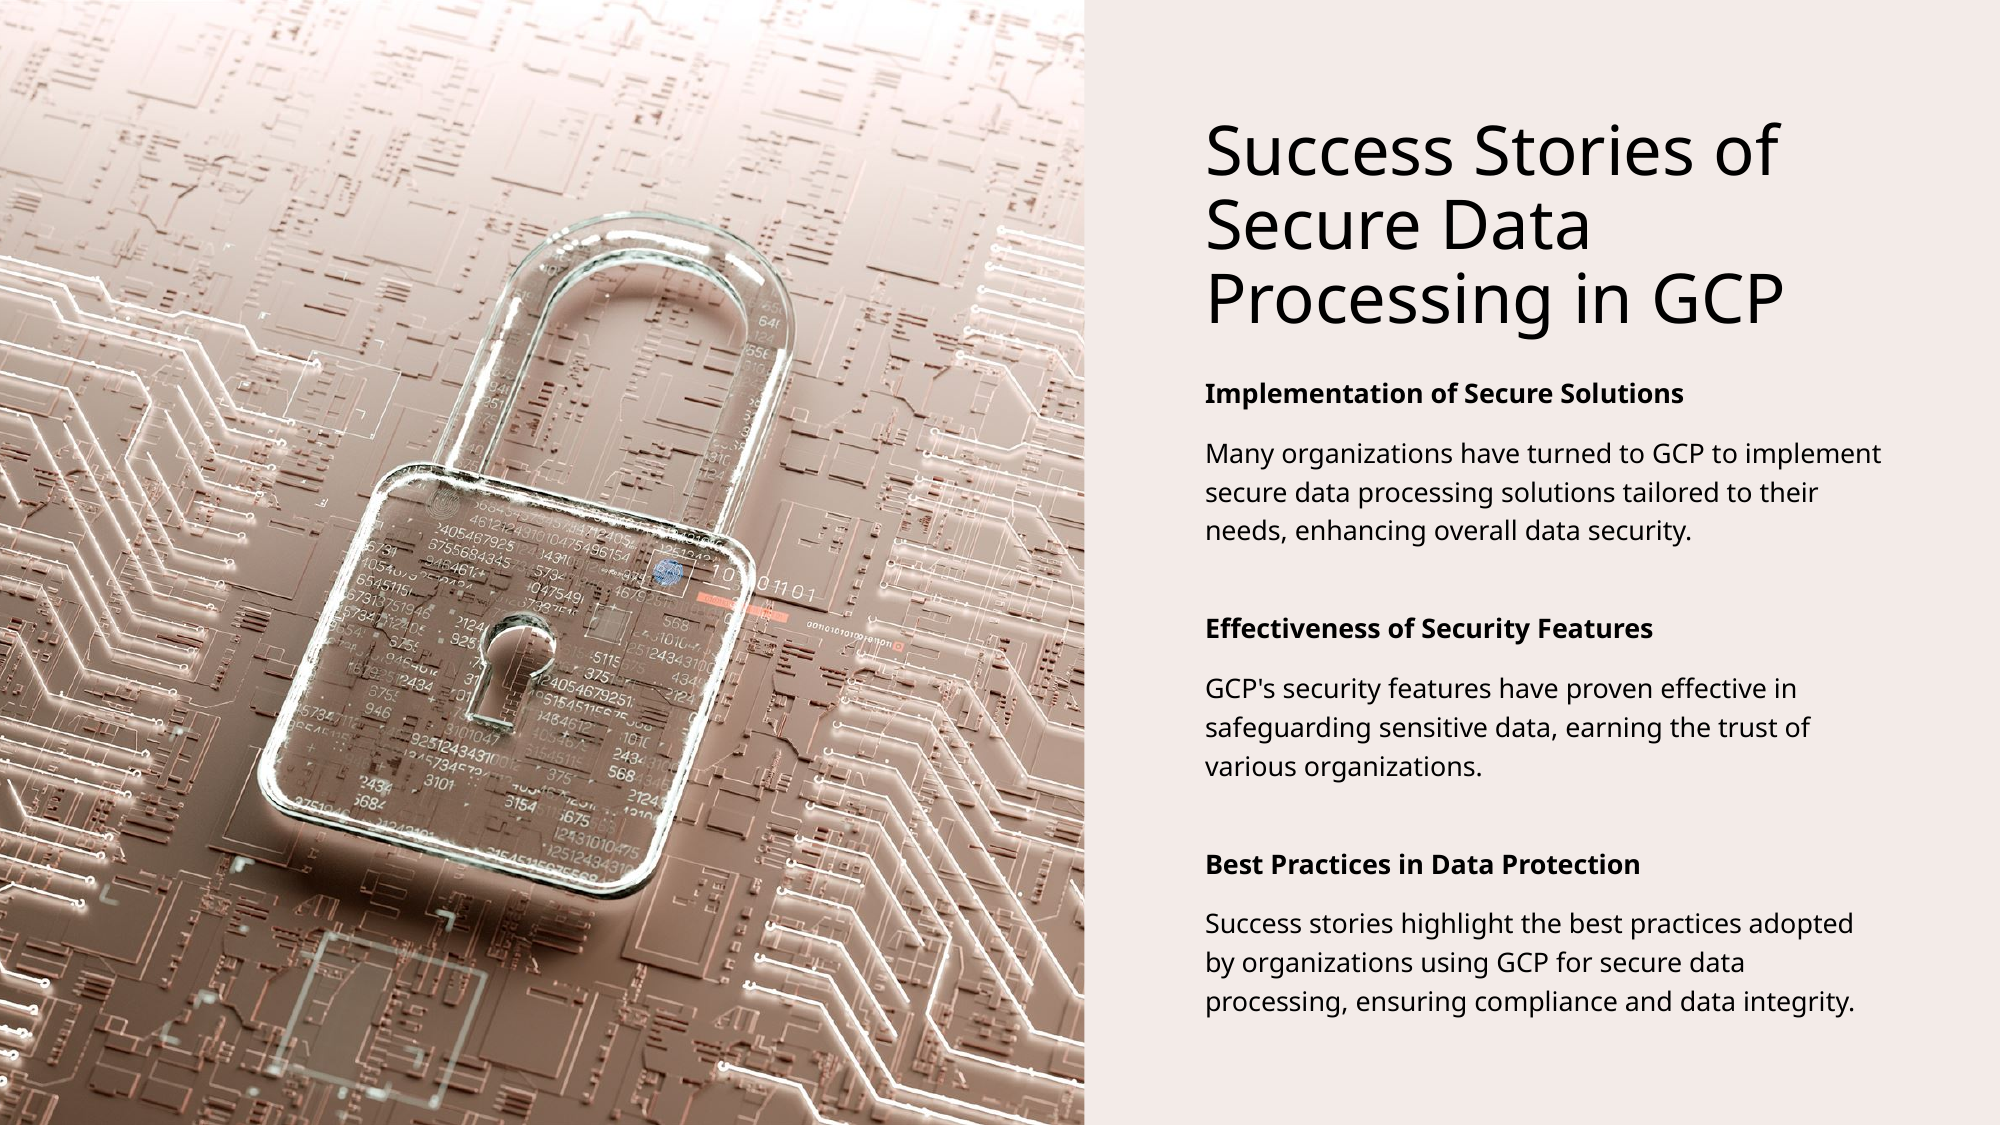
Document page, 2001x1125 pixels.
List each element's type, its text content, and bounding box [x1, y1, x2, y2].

list Implementation of Secure Solutions Many organizations have turned to GCP to implement secure data processing solutions tailored to their needs, enhancing overall data security. Effectiveness of Security Features GCP's security features have proven effective in safeguarding sensitive data, earning the trust of various organizations. Best Practices in Data Protection Success stories highlight the best practices adopted by organizations using GCP for secure data processing, ensuring compliance and data integrity. [1189, 363, 1906, 1035]
picture [0, 0, 1085, 1125]
title Success Stories of Secure Data Processing in GCP [1189, 95, 1906, 347]
